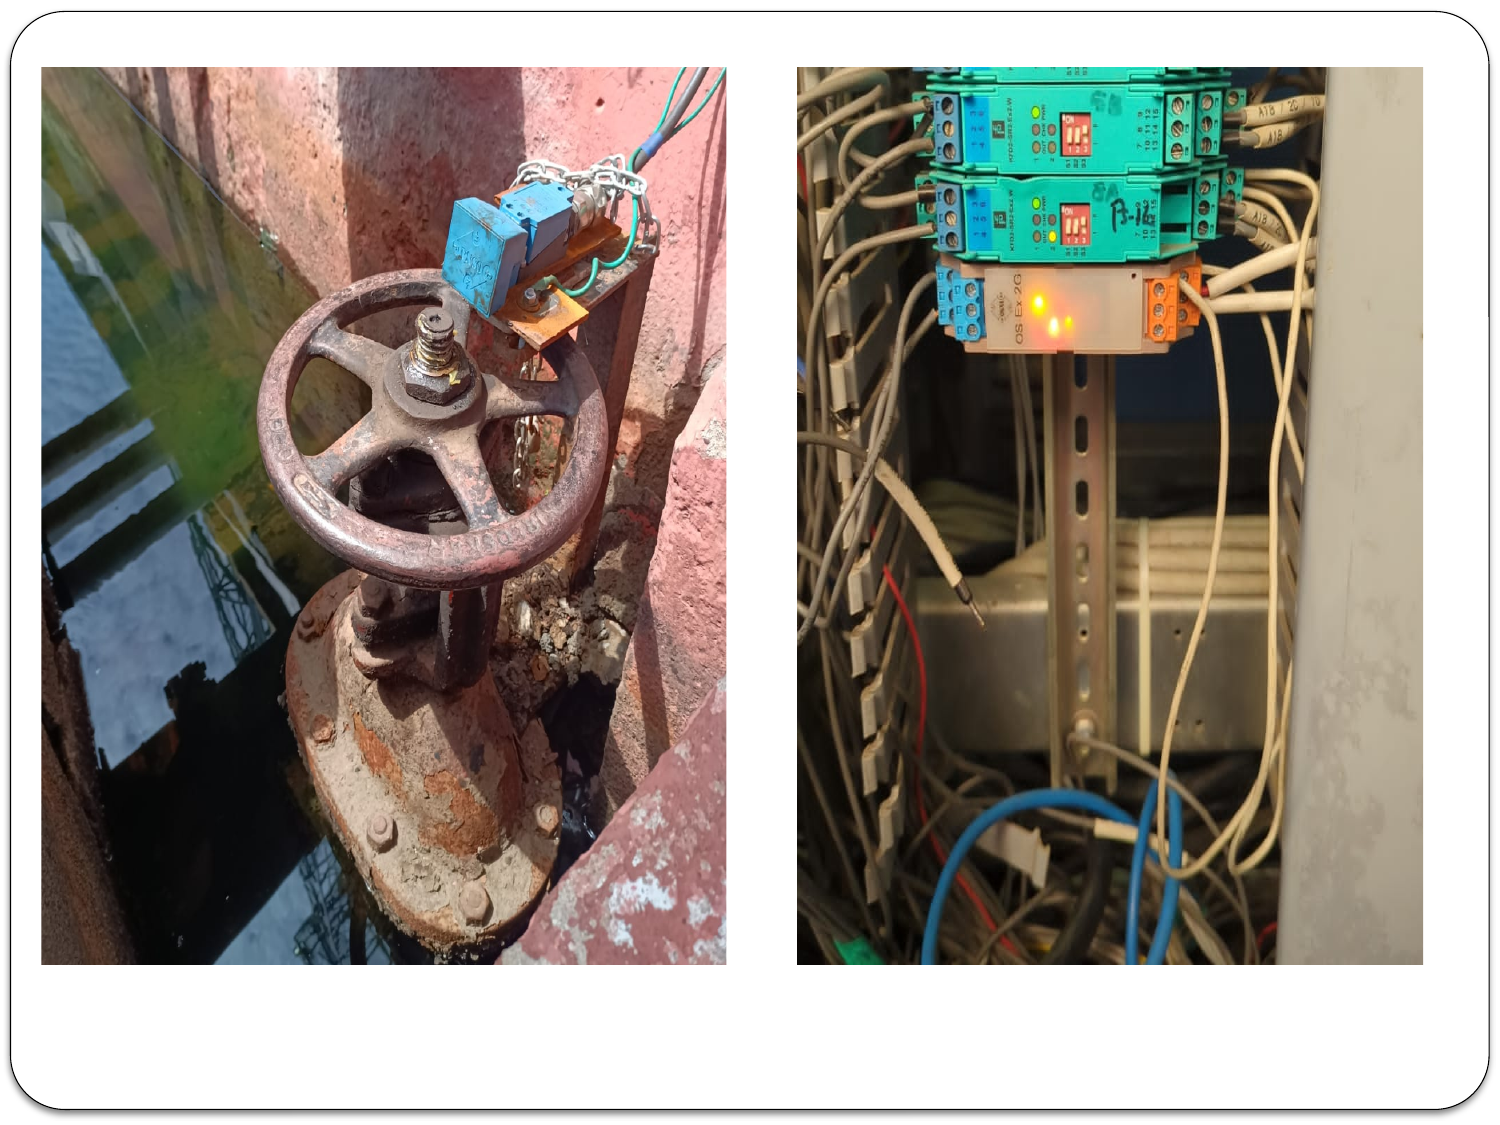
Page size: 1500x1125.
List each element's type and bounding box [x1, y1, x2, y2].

picture [41, 67, 727, 965]
picture [796, 67, 1424, 965]
